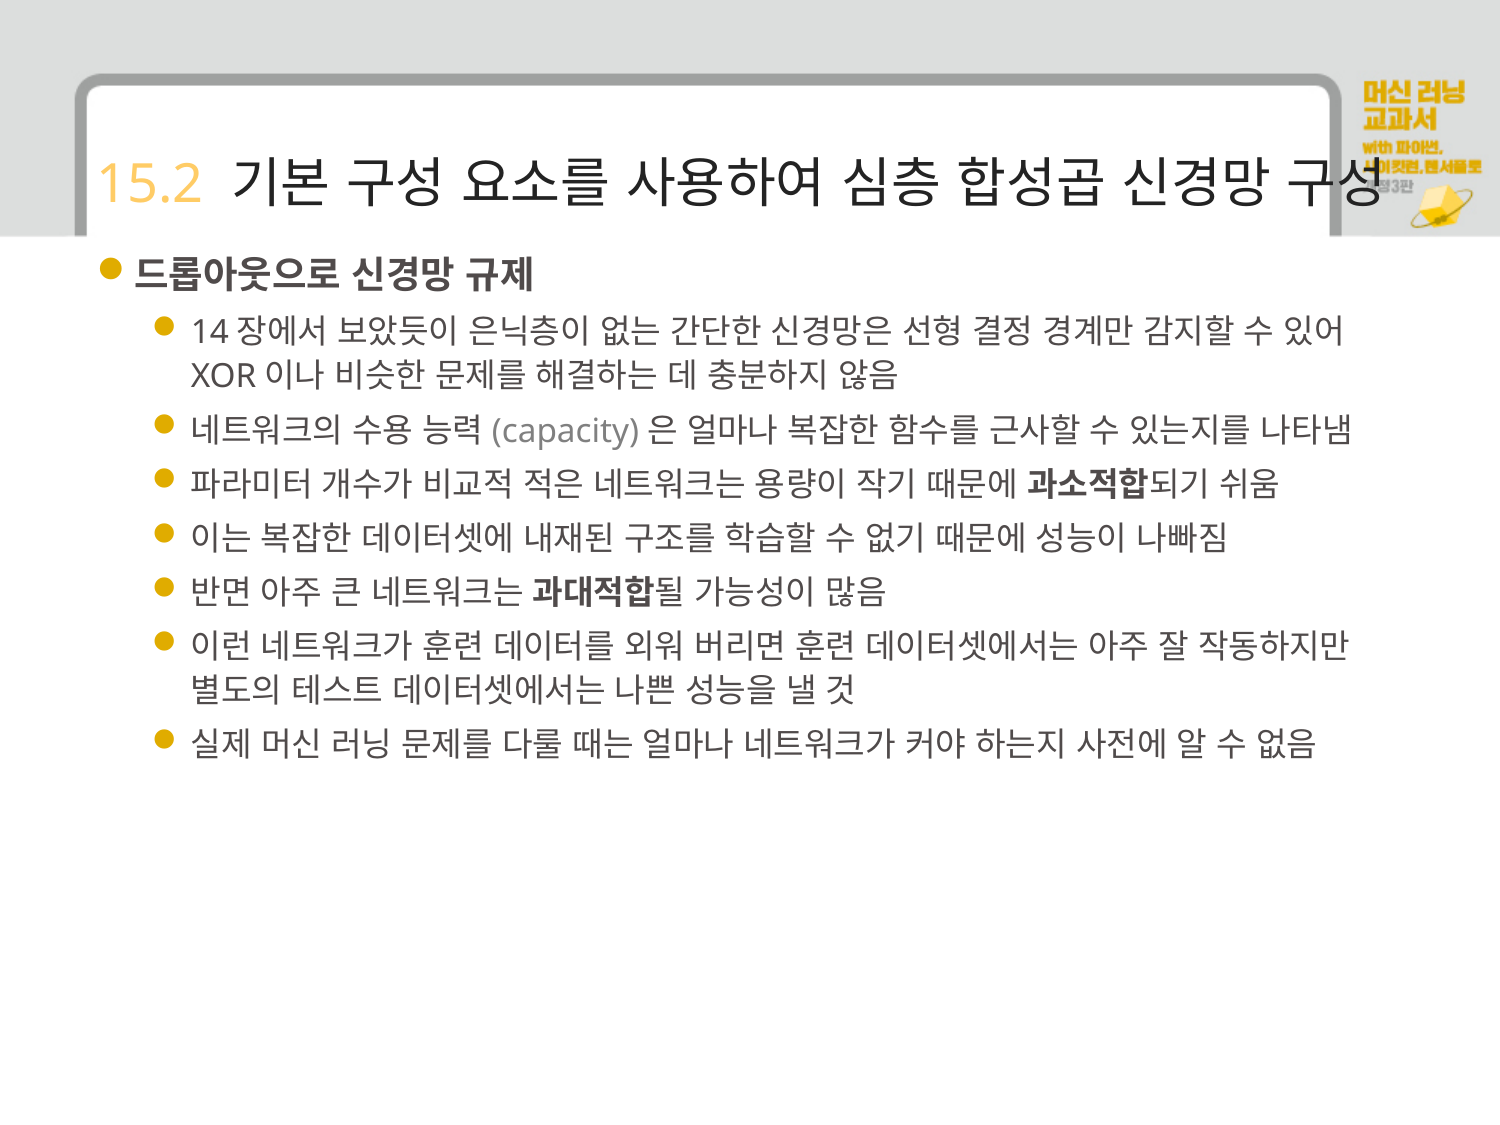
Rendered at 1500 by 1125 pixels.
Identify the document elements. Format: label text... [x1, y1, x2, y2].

title 15.2 기본 구성 요소를 사용하여 심층 합성곱 신경망 구성 [81, 90, 1412, 222]
list 드롭아웃으로 신경망 규제 14장에서 보았듯이 은닉층이 없는 간단한 신경망은 선형 결정 경계만 감지할 수 있어 XOR이나 비슷한 문제를 해결하는 데 충분하지 않음 네트워크의 수용 능력(capacity)은 얼마나 복잡한 함수를 근사할 수 있는지를 나타냄 파라미터 개수가 비교적 적은 네트워크는 용량이 작기 때문에 과소적합되기 쉬움 이는 복잡한 데이터셋에 내재된 구조를 학습할 수 없기 때문에 성능이 나빠짐 반면 아주 큰 네트워크는 과대적합될 가능성이 많음 이런 네트워크가 훈련 데이터를 외워 버리면 훈련 데이터셋에서는 아주 잘 작동하지만 별도의 테스트 데이터셋에서는 나쁜 성능을 낼 것 실제 머신 러닝 문제를 다룰 때는 얼마나 네트워크가 커야 하는지 사전에 알 수 없음 [81, 239, 1412, 1054]
picture [0, 0, 1500, 1125]
